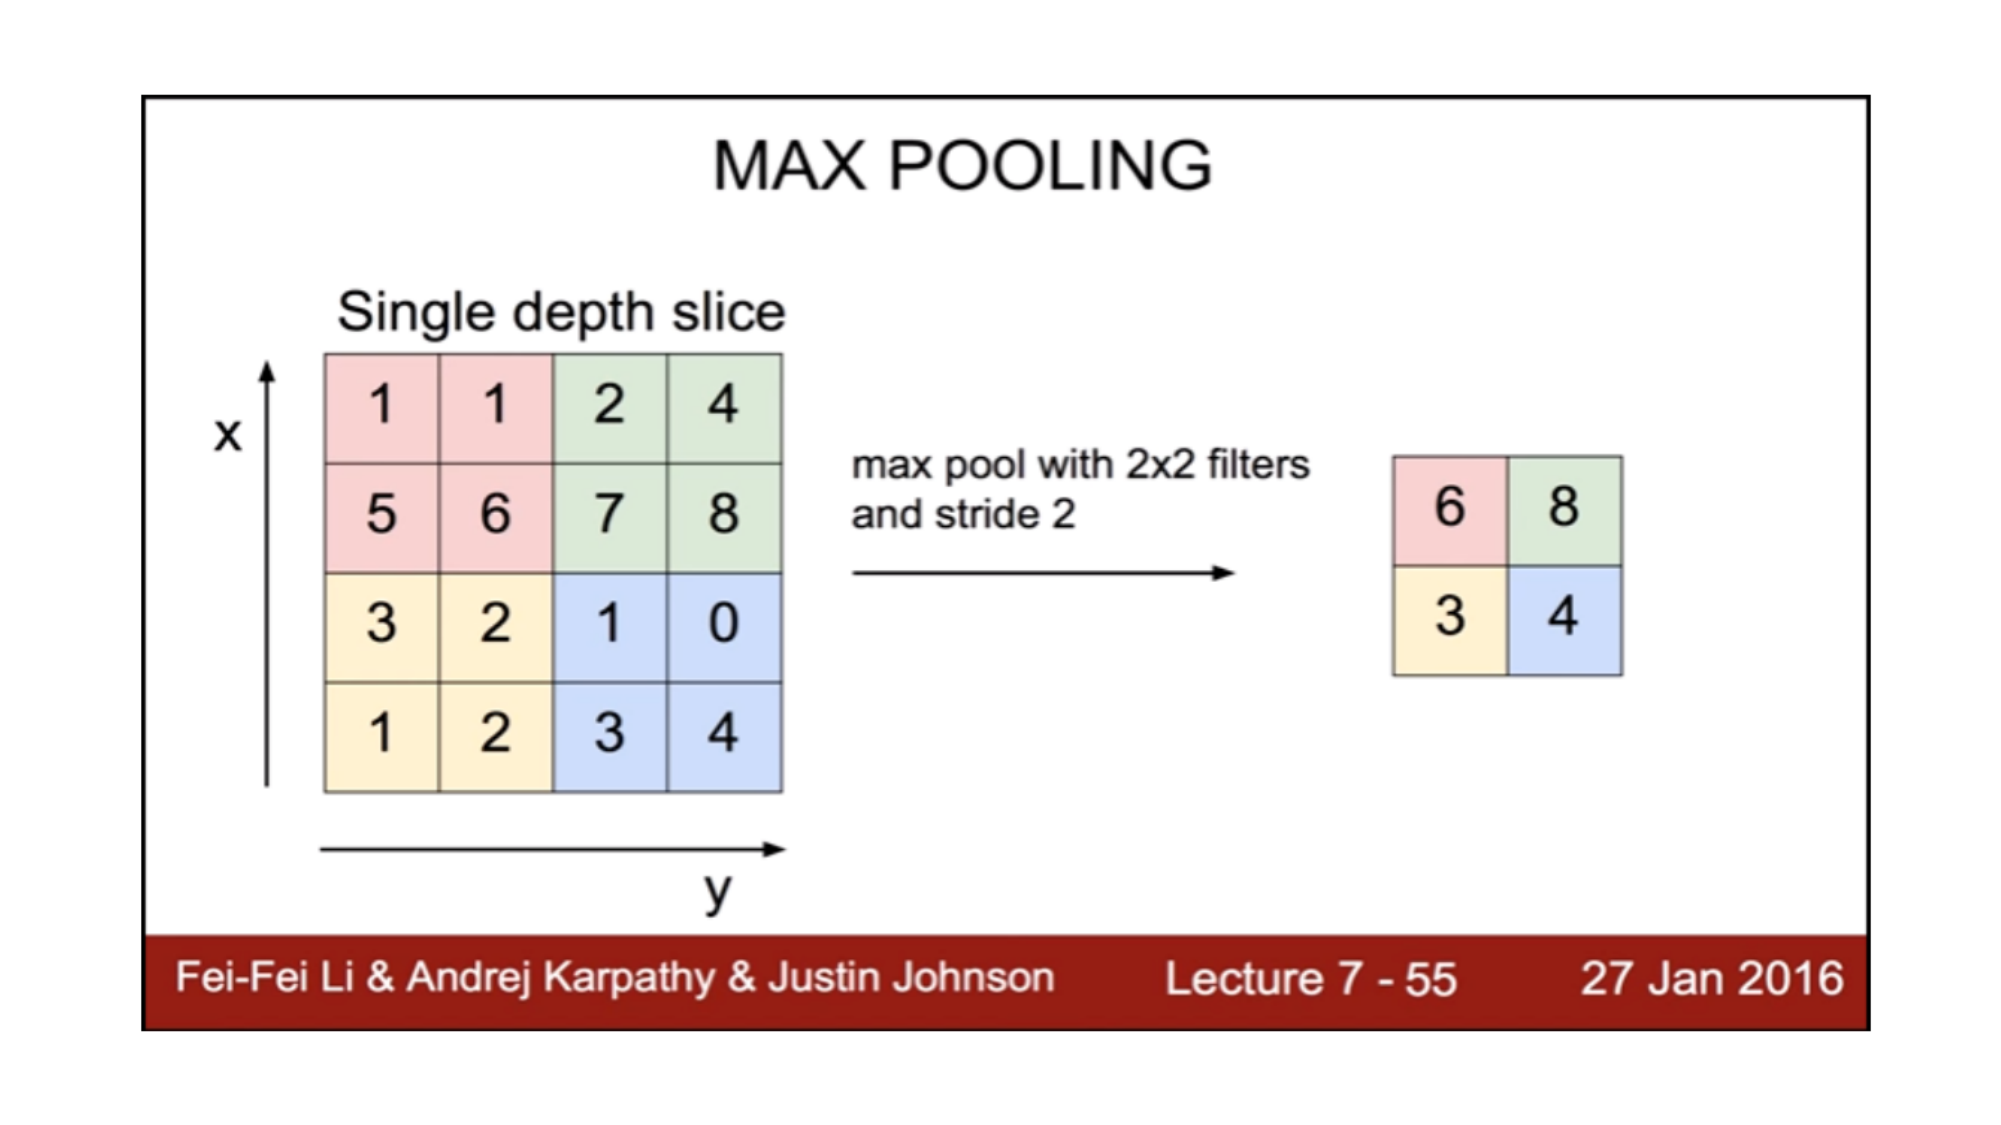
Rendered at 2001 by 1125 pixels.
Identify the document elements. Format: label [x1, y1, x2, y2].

picture [131, 85, 1883, 1040]
